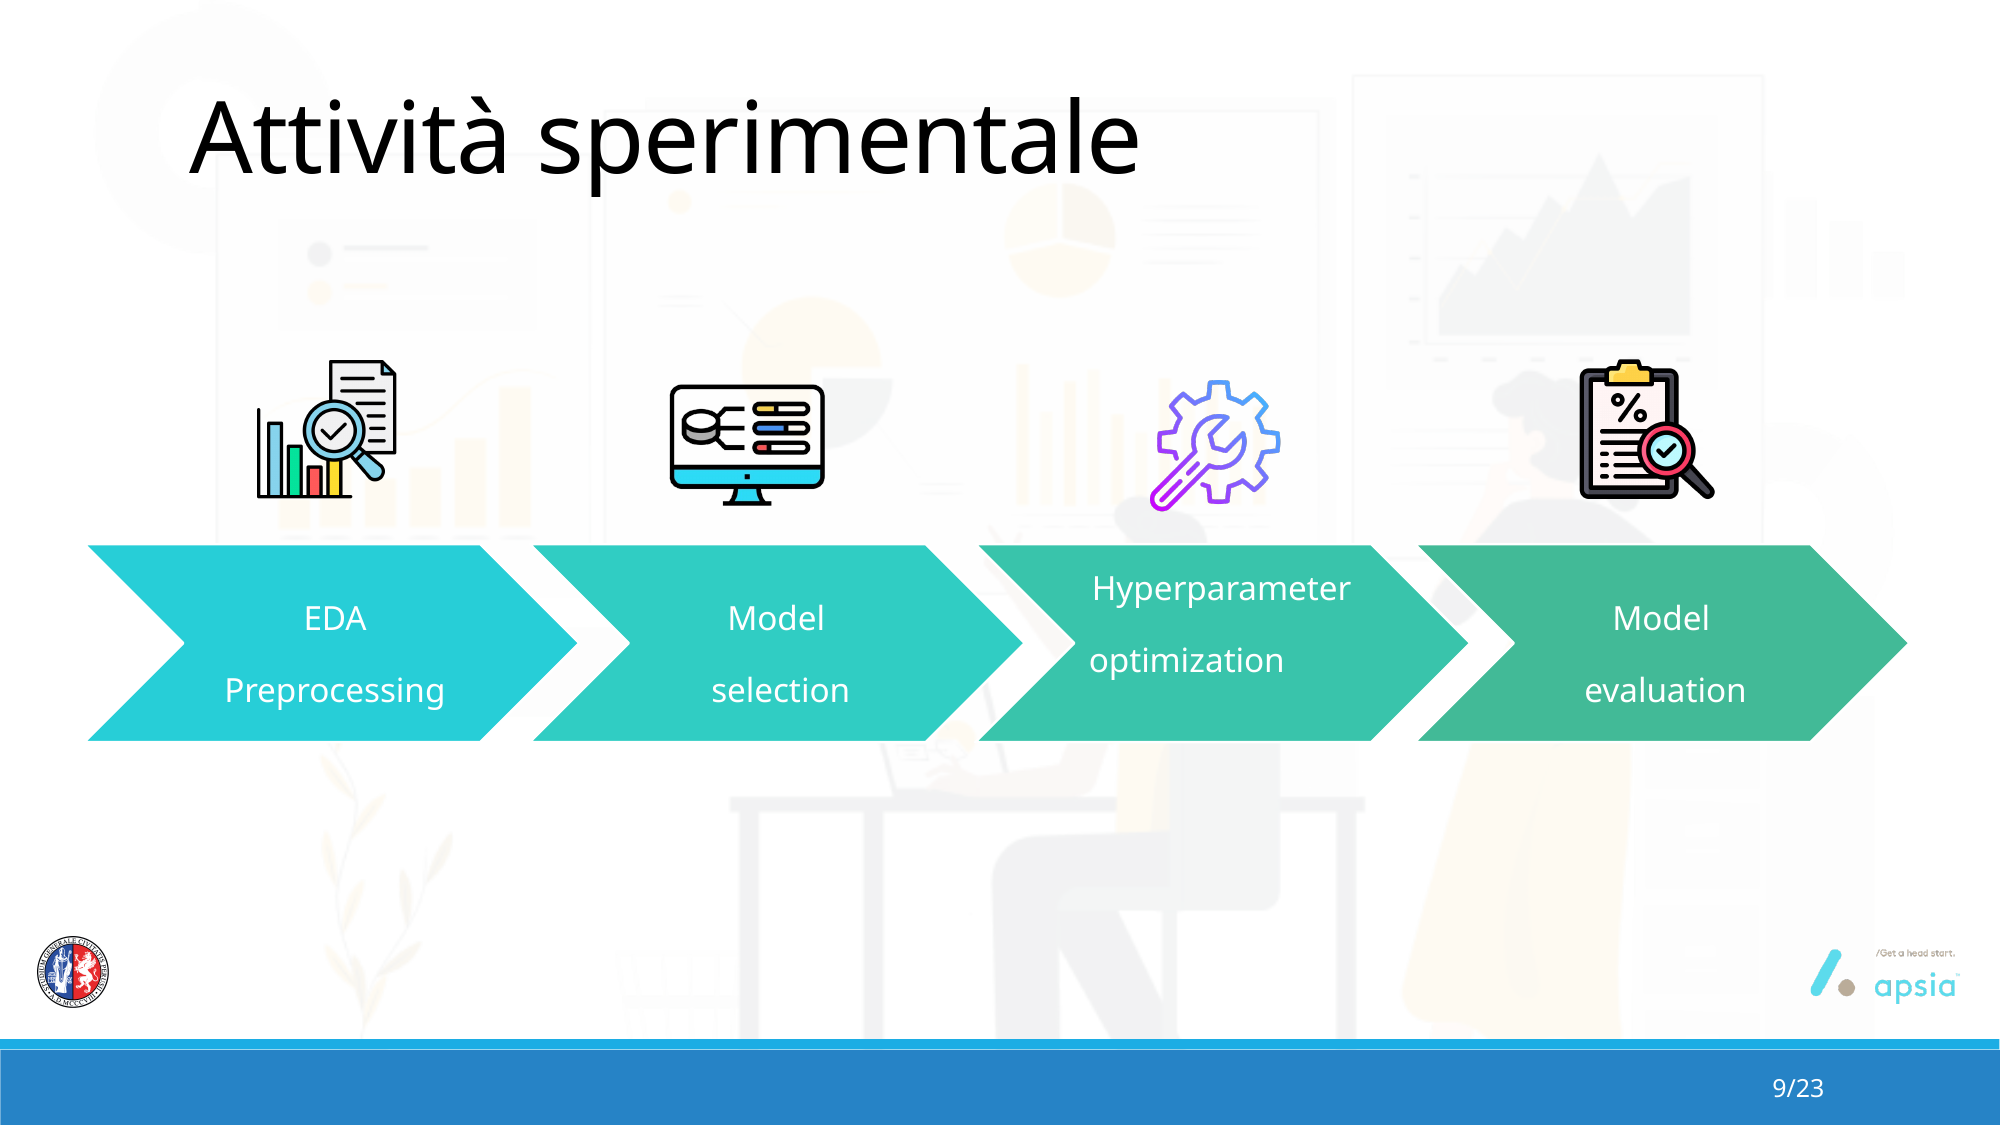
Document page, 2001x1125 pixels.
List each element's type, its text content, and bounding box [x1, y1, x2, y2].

text_box Attività sperimentale [174, 84, 1825, 240]
picture [639, 337, 856, 554]
slide_number 9/23 [1624, 1059, 1840, 1120]
picture [1142, 373, 1288, 518]
picture [1574, 356, 1720, 502]
picture [254, 356, 399, 502]
picture [1807, 947, 1964, 1008]
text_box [82, 343, 1918, 943]
picture [36, 935, 109, 1008]
